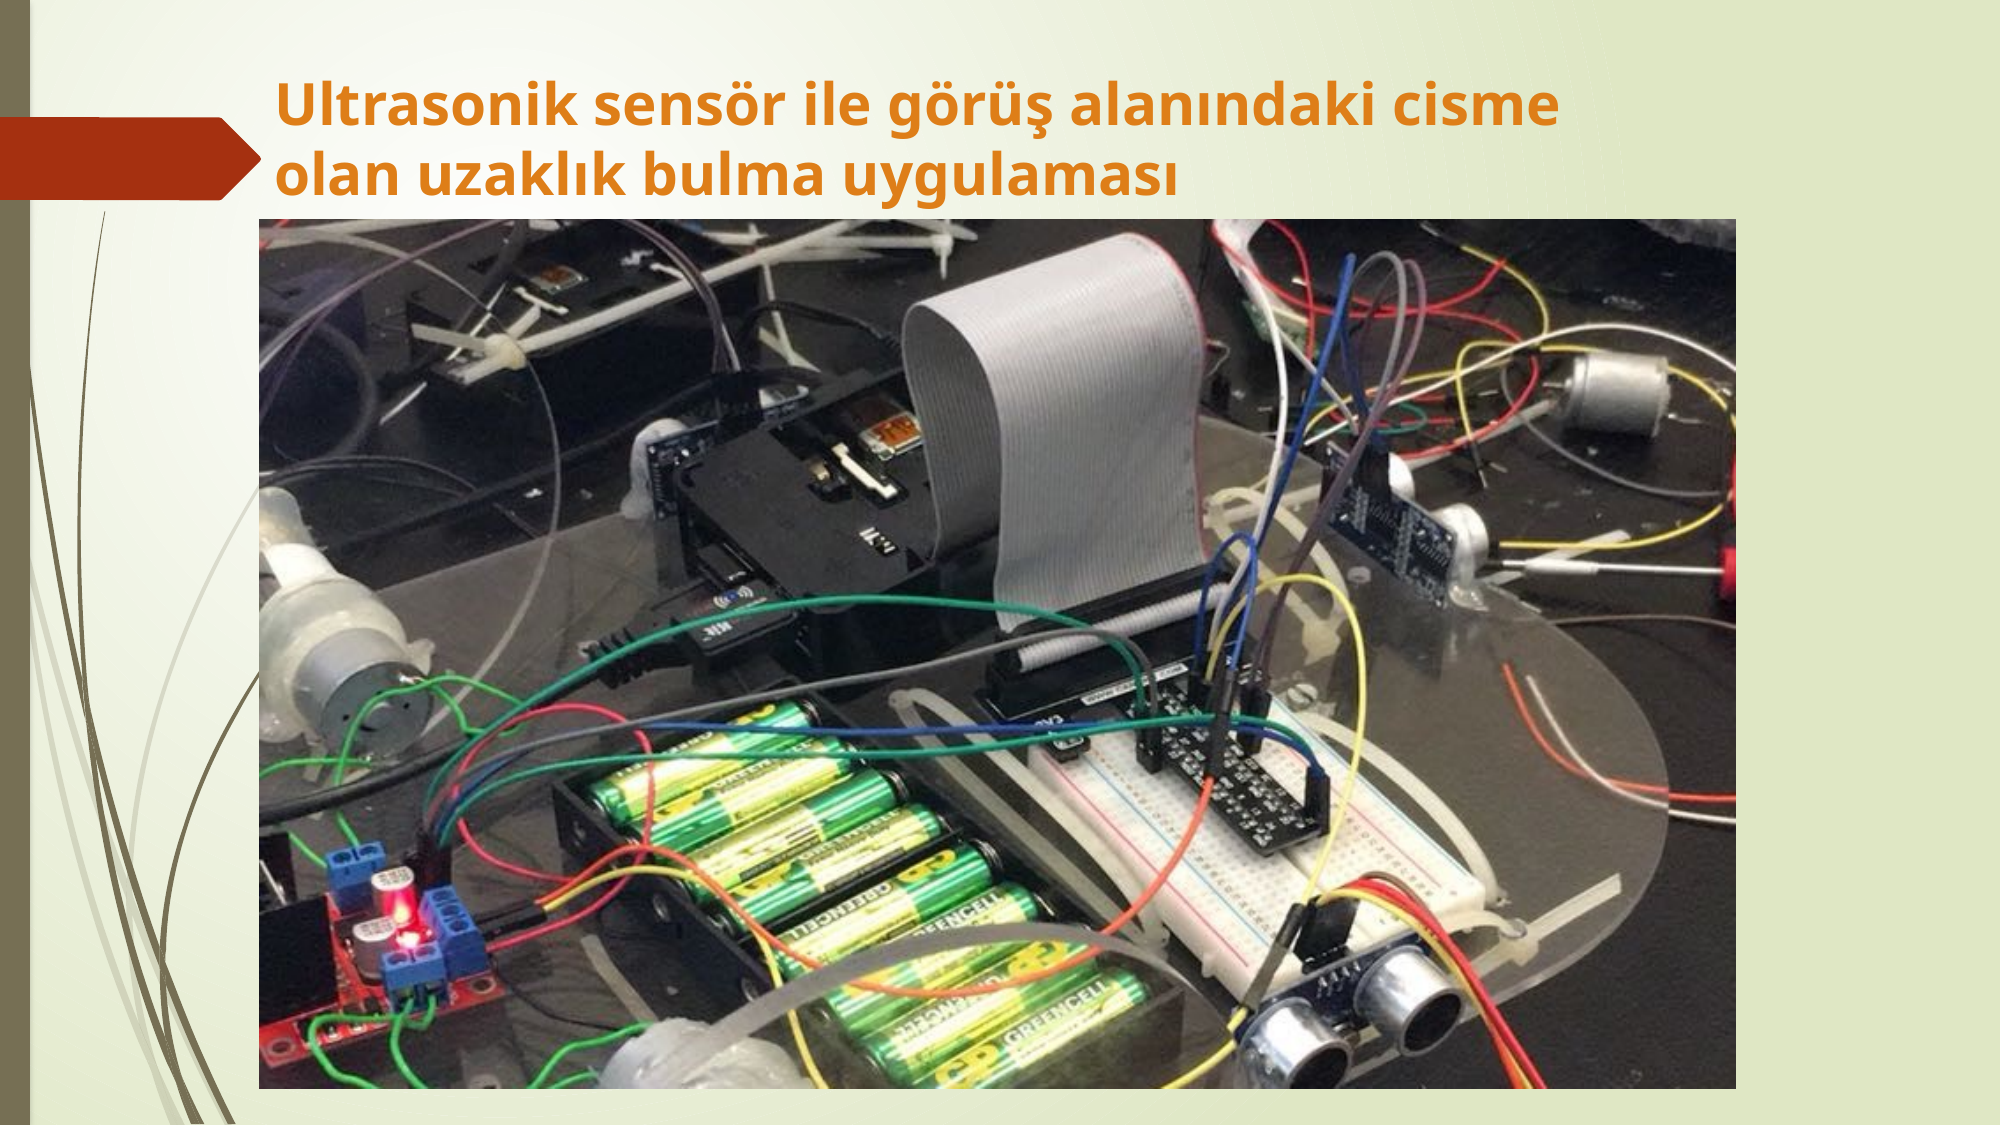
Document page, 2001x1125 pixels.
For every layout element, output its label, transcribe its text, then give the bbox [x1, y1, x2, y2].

title Ultrasonik sensör ile görüş alanındaki cisme olan uzaklık bulma uygulaması [259, 59, 1659, 219]
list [258, 219, 1736, 1089]
